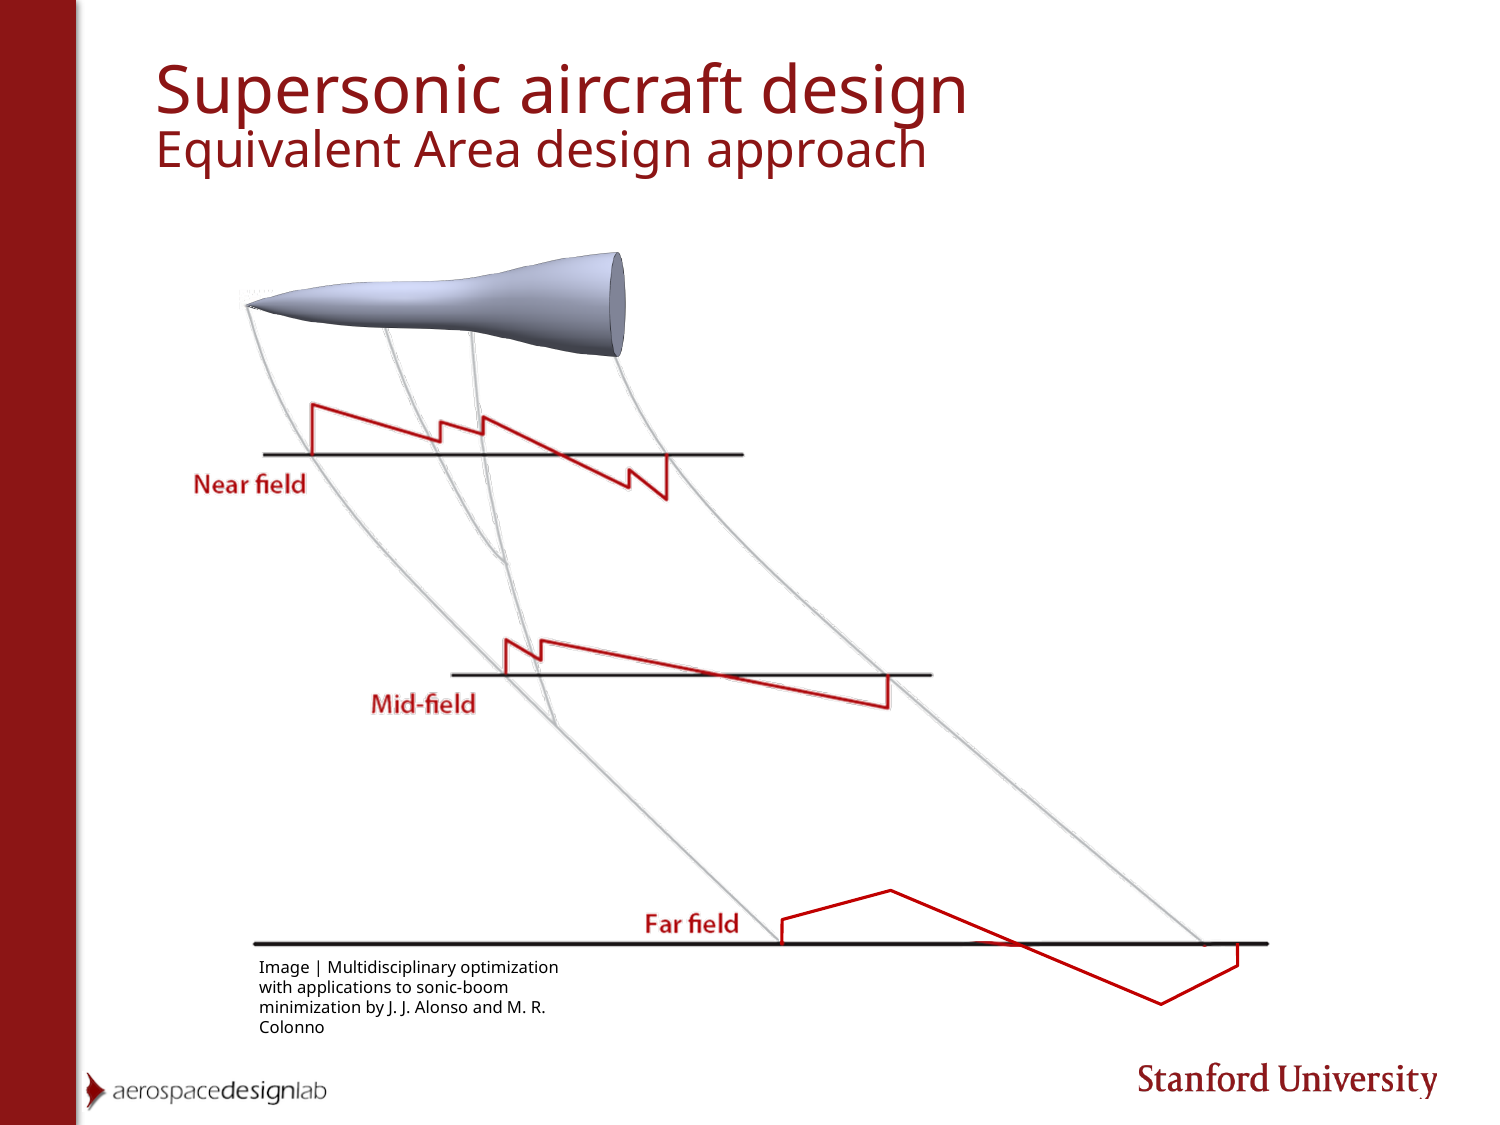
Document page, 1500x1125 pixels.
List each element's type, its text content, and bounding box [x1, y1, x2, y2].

picture [221, 249, 639, 363]
text_box Image | Multidisciplinary optimization with applications to sonic-boom minimization by J. J. Alonso and M. R. Colonno [244, 990, 595, 1045]
title Supersonic aircraft design Equivalent Area design approach [155, 78, 1420, 186]
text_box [778, 885, 1238, 1005]
picture [82, 1071, 330, 1112]
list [193, 287, 1271, 981]
